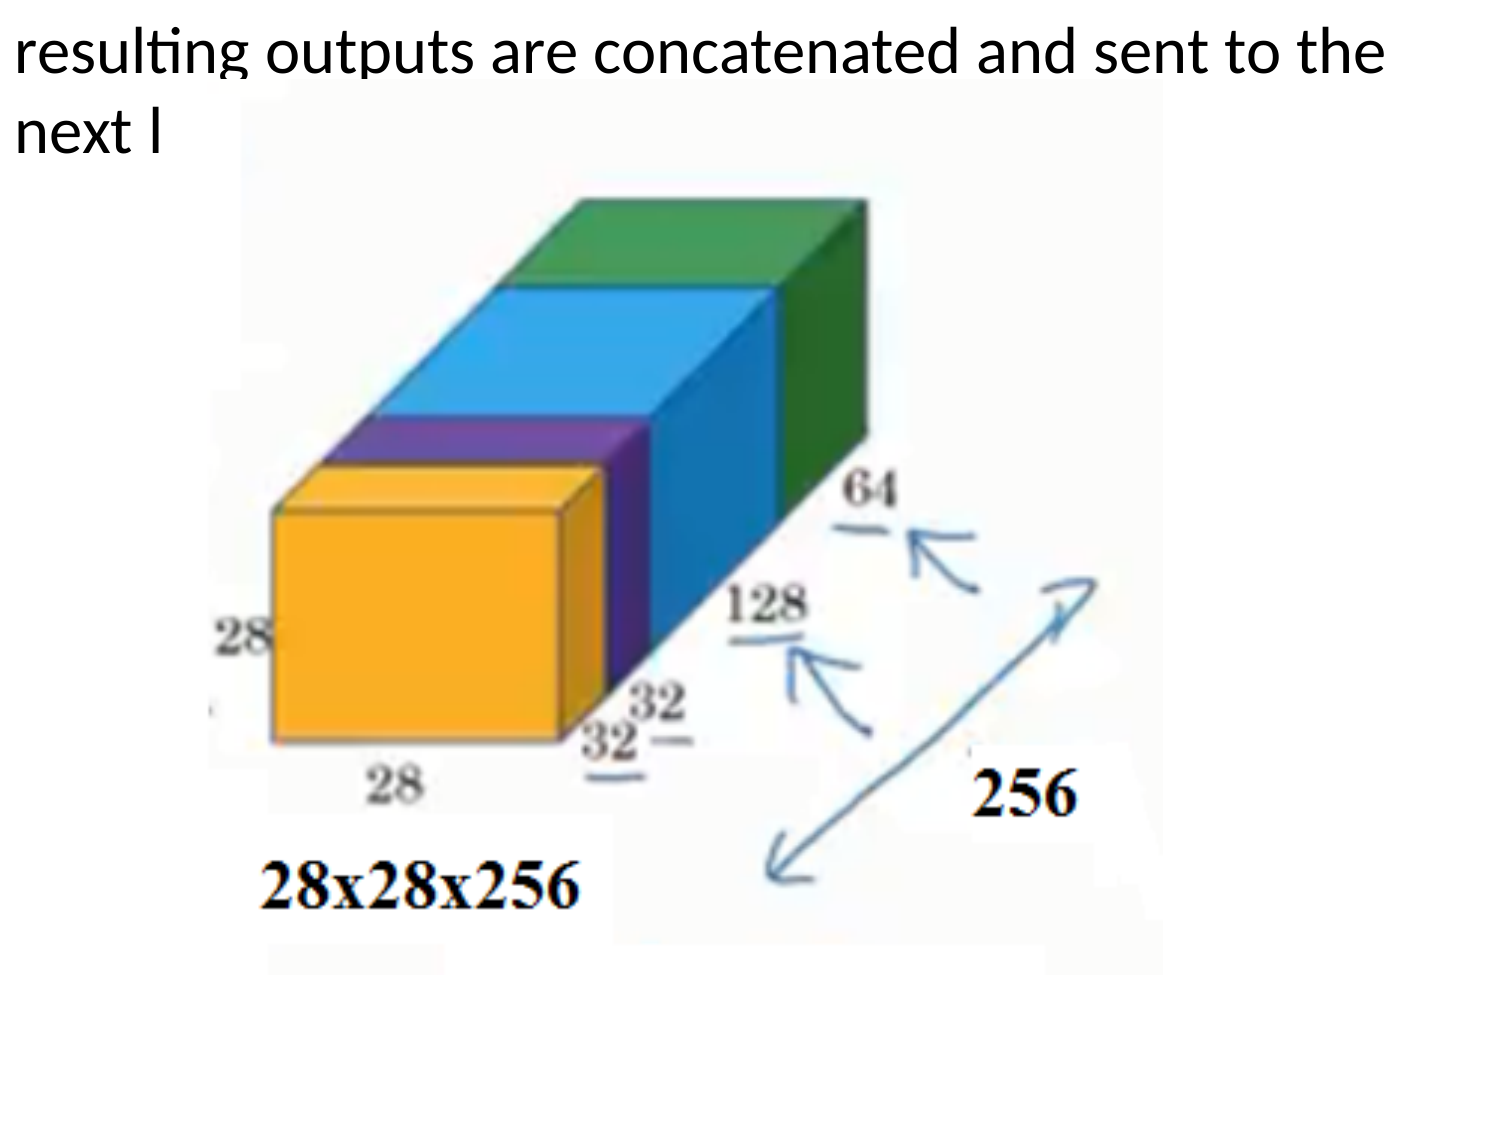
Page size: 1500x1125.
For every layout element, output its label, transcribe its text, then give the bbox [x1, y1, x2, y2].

text_box resulting outputs are concatenated and sent to the next layer. [0, 0, 1500, 175]
picture [162, 78, 1163, 976]
